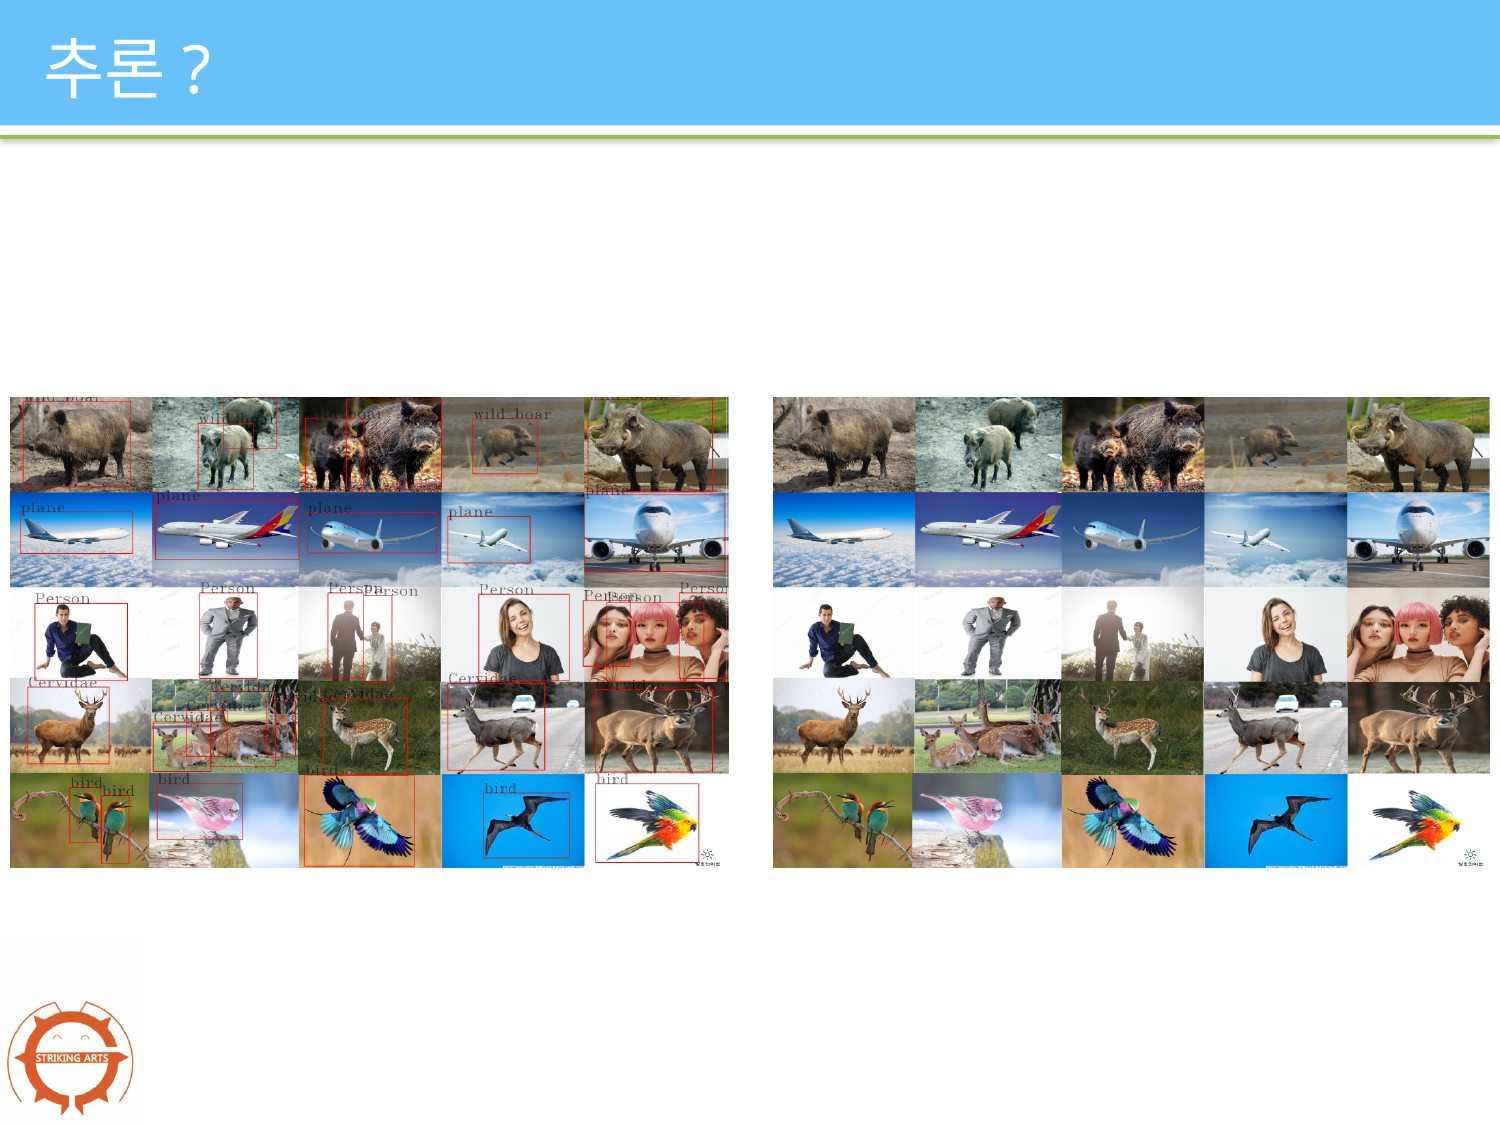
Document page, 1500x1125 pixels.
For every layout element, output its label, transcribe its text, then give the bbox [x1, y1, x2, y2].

picture [773, 396, 1490, 868]
picture [10, 396, 729, 868]
picture [0, 938, 142, 1125]
text_box 추론? [28, 19, 1193, 115]
